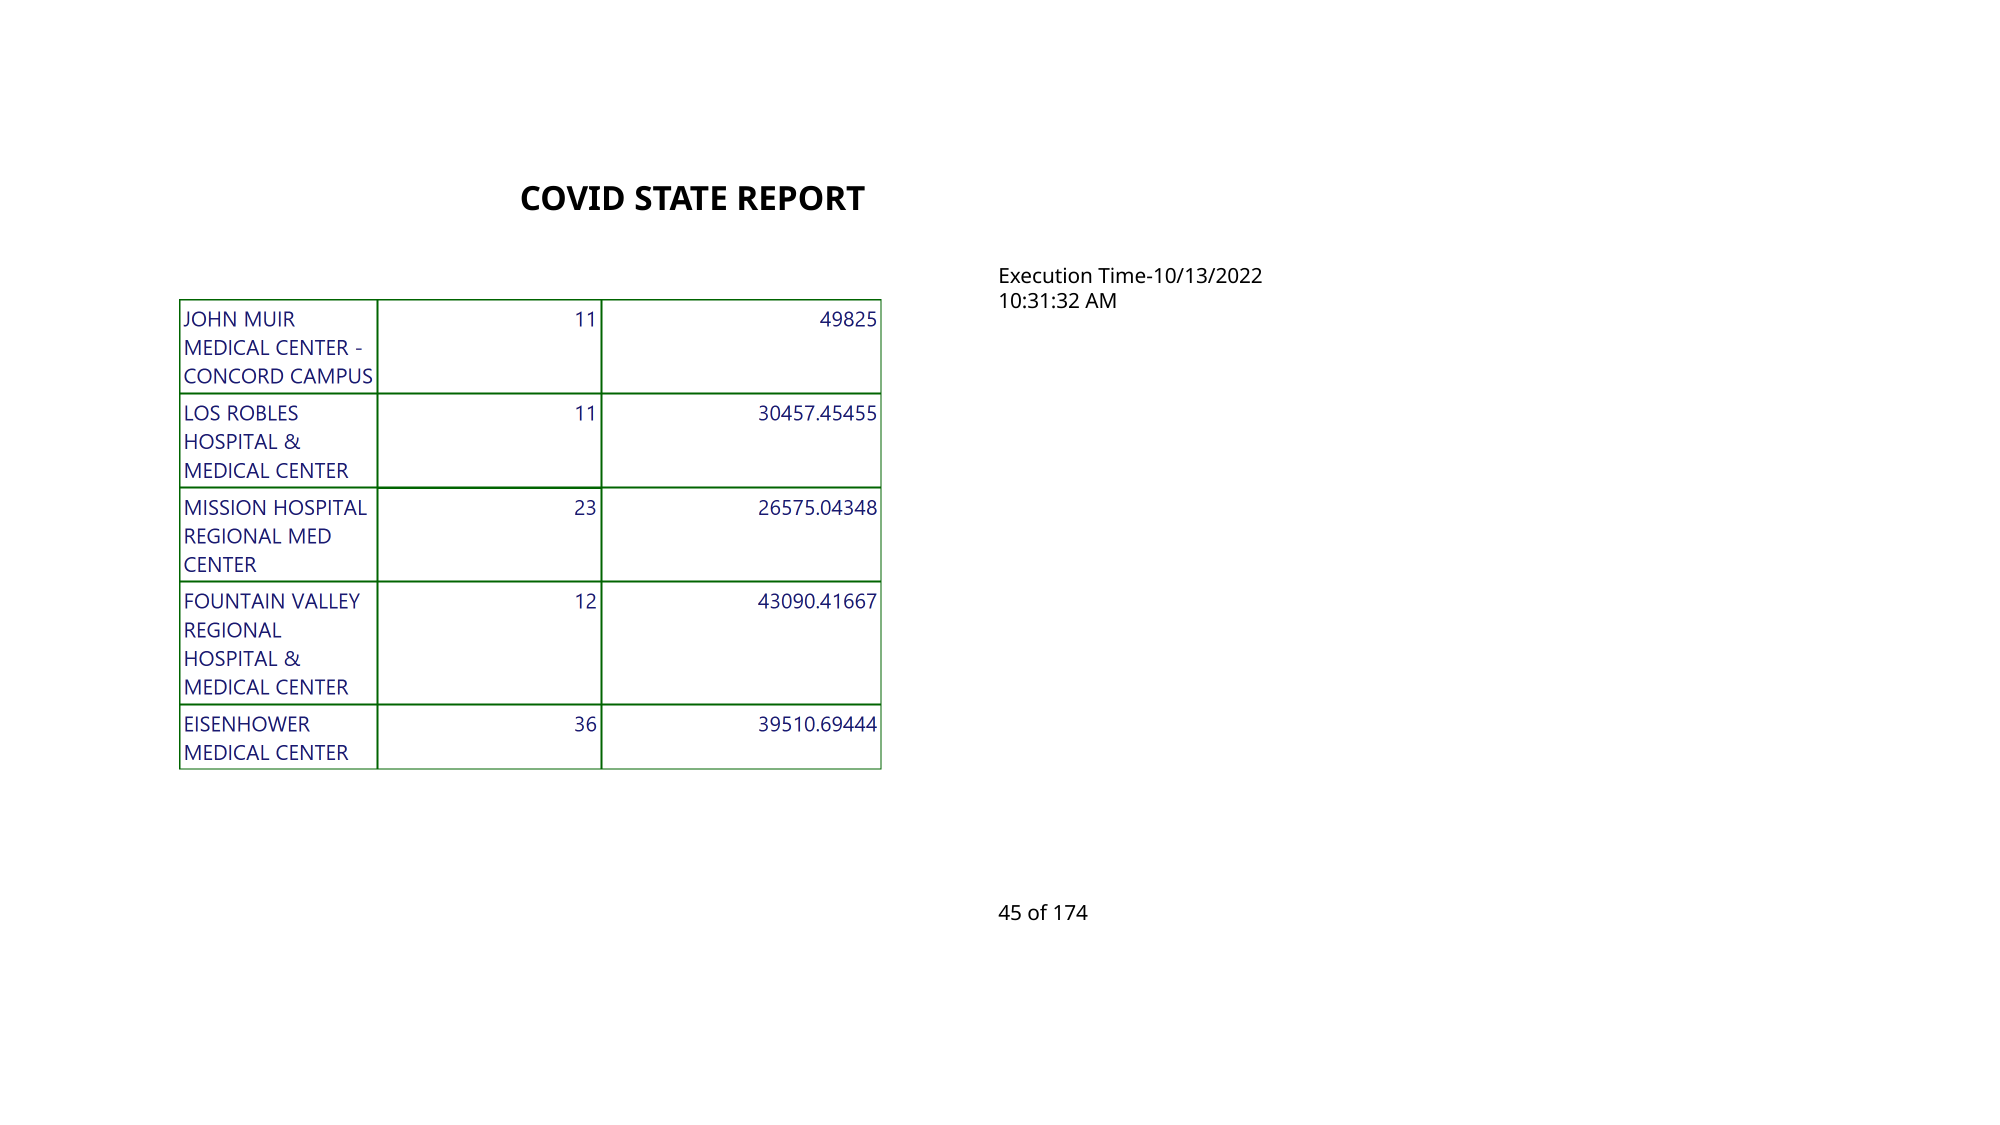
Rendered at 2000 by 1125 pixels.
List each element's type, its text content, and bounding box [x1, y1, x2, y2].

picture [179, 299, 882, 770]
text_box COVID STATE REPORT [377, 173, 1009, 241]
text_box Execution Time-10/13/2022 10:31:32 AM [994, 258, 1349, 300]
text_box 45 of 174 [994, 895, 1420, 975]
